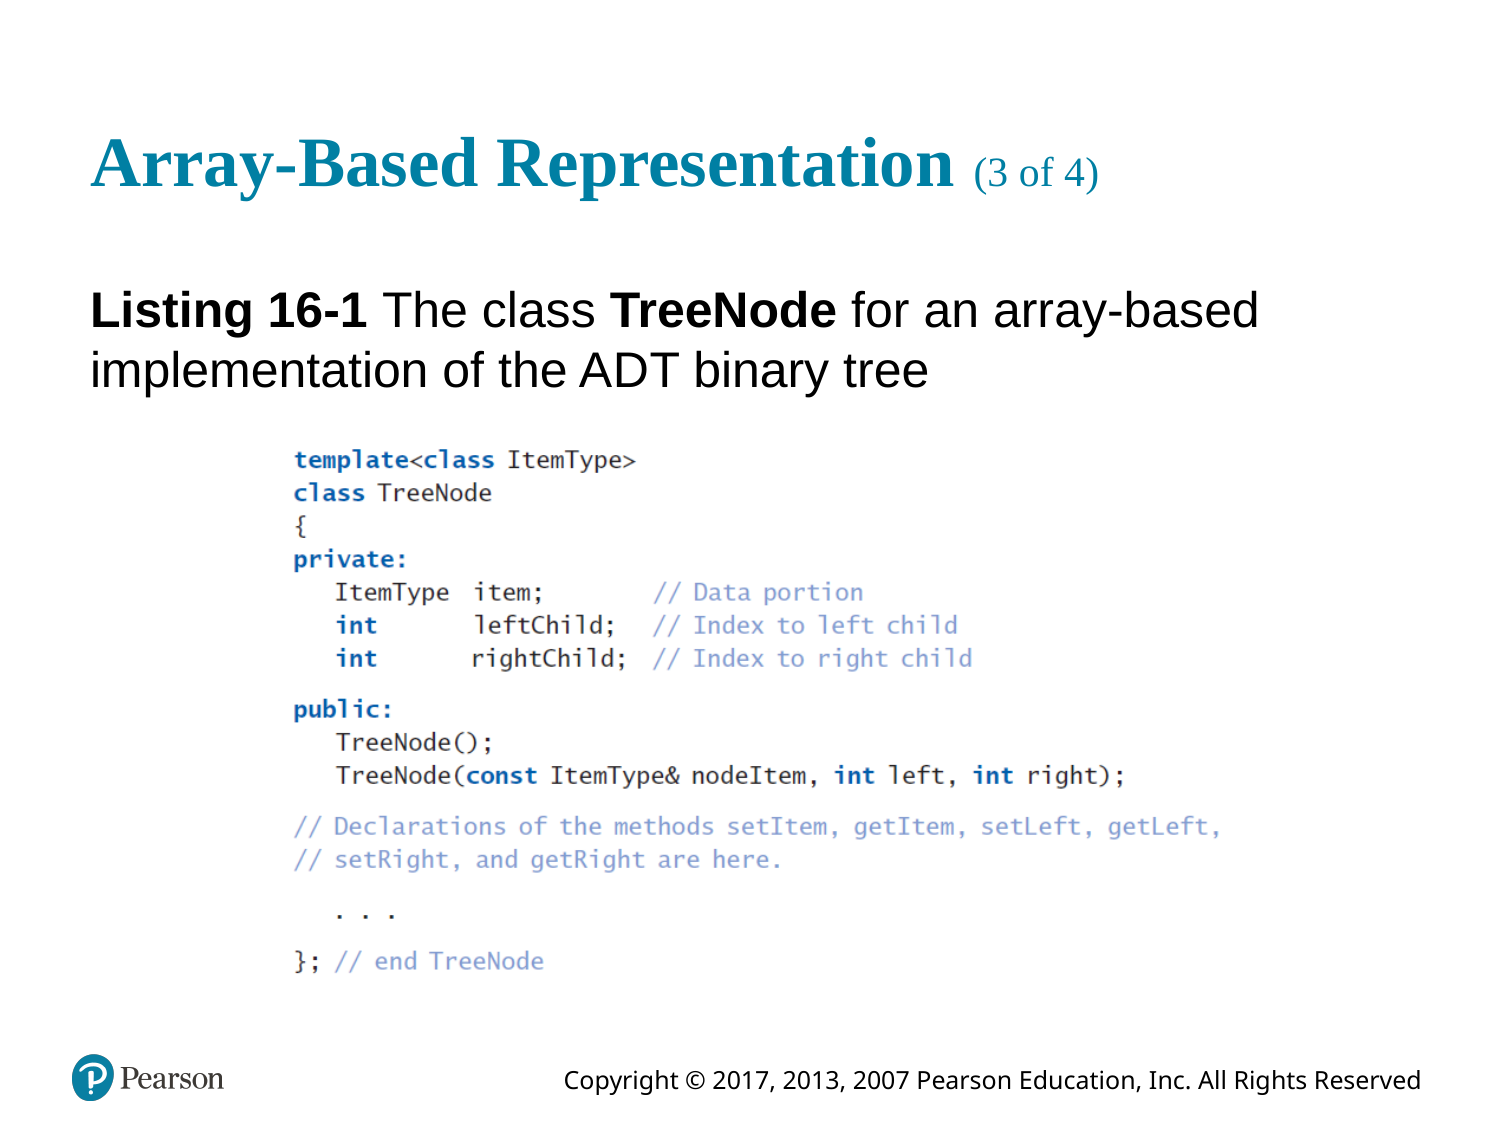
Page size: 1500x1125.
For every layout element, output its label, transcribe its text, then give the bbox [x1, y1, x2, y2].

picture [72, 1087, 83, 1101]
picture [72, 1054, 88, 1070]
picture [98, 1054, 224, 1101]
picture [80, 1063, 106, 1088]
picture [265, 428, 1235, 998]
title Array-Based Representation (3 of 4) [75, 35, 1425, 216]
list Listing 16-1 The class TreeNode for an array-based implementation of the A D T binary tree [75, 262, 1425, 401]
